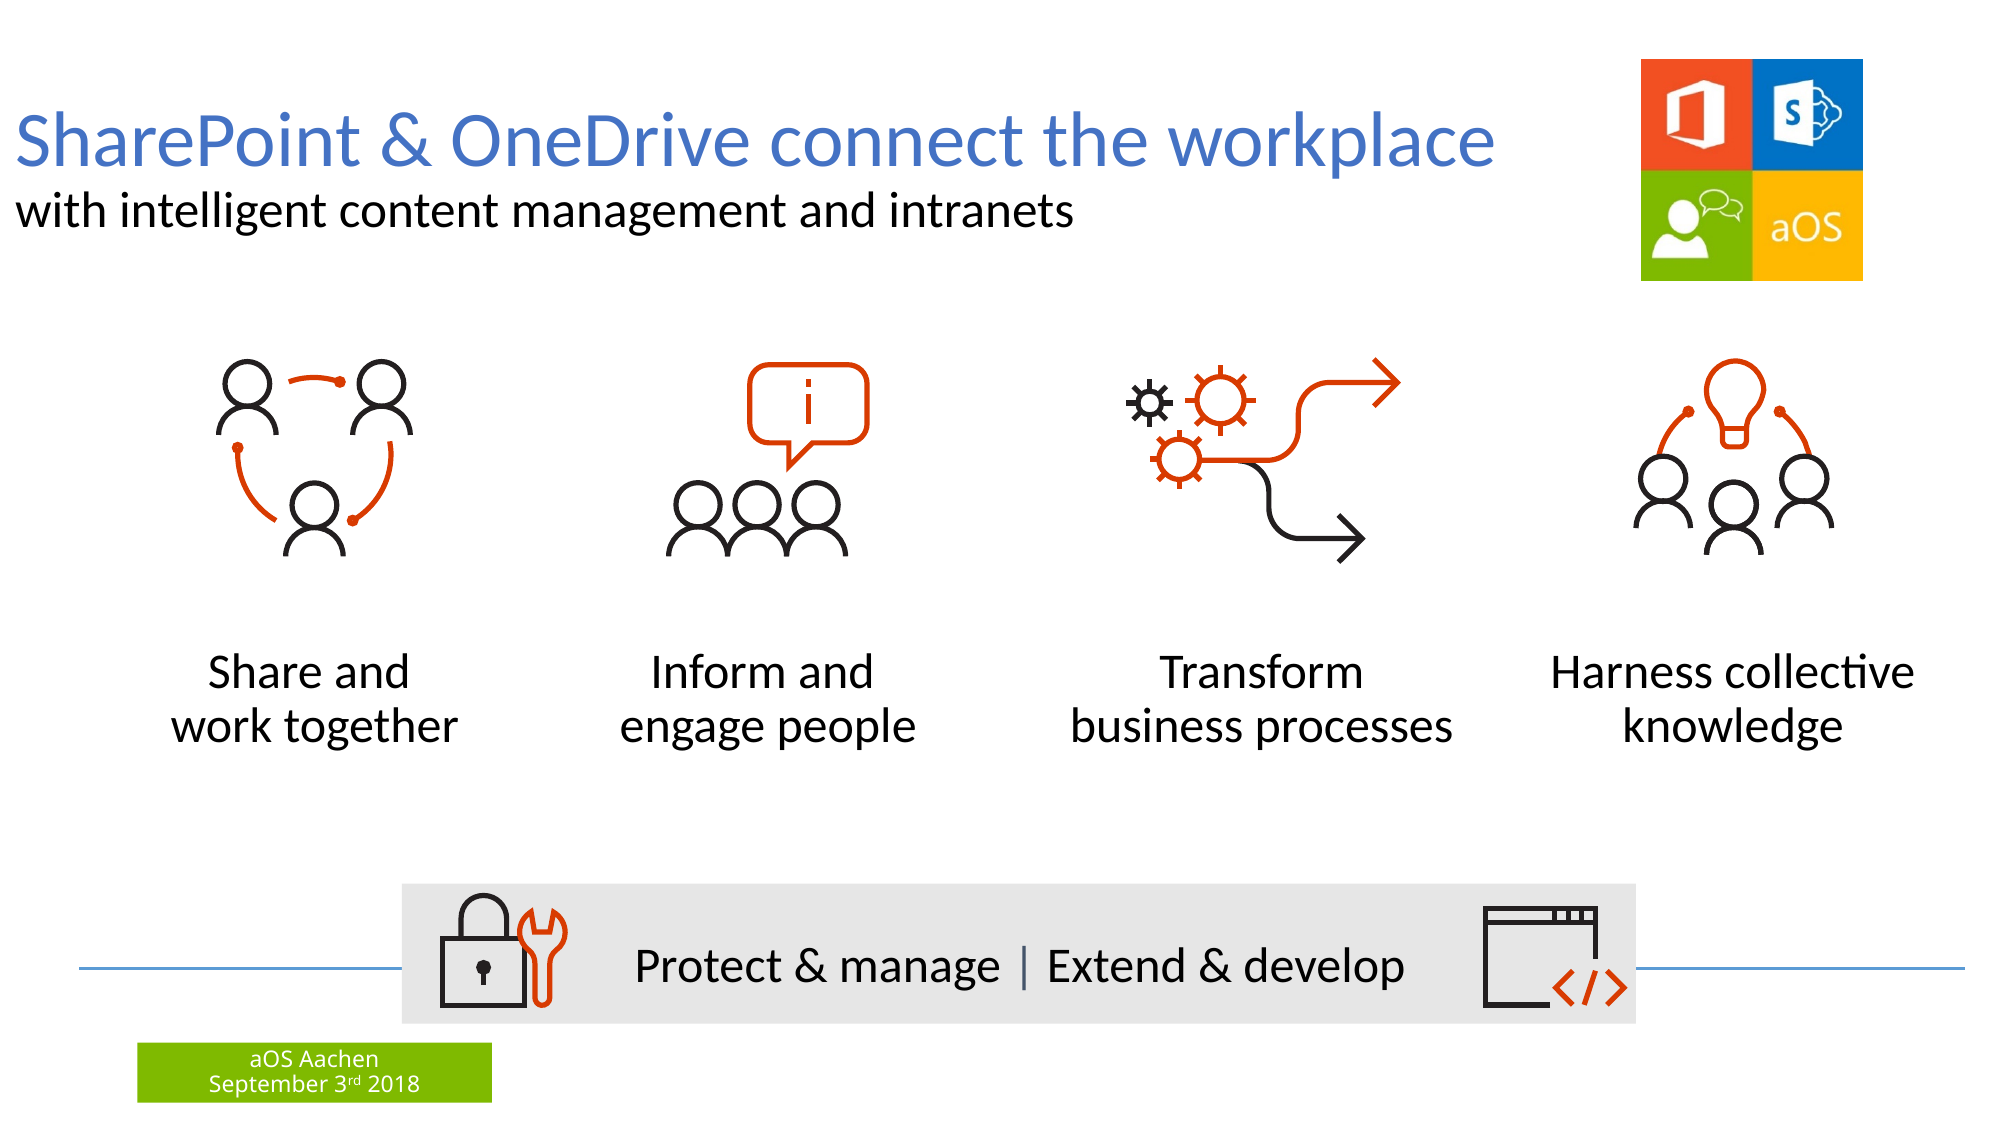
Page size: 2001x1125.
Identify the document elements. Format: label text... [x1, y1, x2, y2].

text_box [1485, 908, 1624, 1005]
text_box Inform and engage people [551, 640, 1002, 759]
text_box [442, 895, 563, 1006]
text_box Transform business processes [1026, 640, 1497, 759]
text_box SharePoint & OneDrive connect the workplace with intelligent content management and intranets [0, 59, 1640, 278]
text_box Protect & manage | Extend & develop [563, 903, 1483, 968]
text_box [215, 358, 414, 557]
text_box Share and work together [79, 640, 551, 759]
text_box [401, 969, 1636, 1024]
picture [1641, 59, 1863, 281]
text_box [664, 361, 872, 561]
text_box Harness collective knowledge [1497, 640, 1969, 759]
text_box Protect & manage | Extend & develop [557, 969, 1483, 1022]
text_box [1633, 357, 1833, 557]
text_box [401, 883, 1636, 968]
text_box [1126, 358, 1398, 557]
